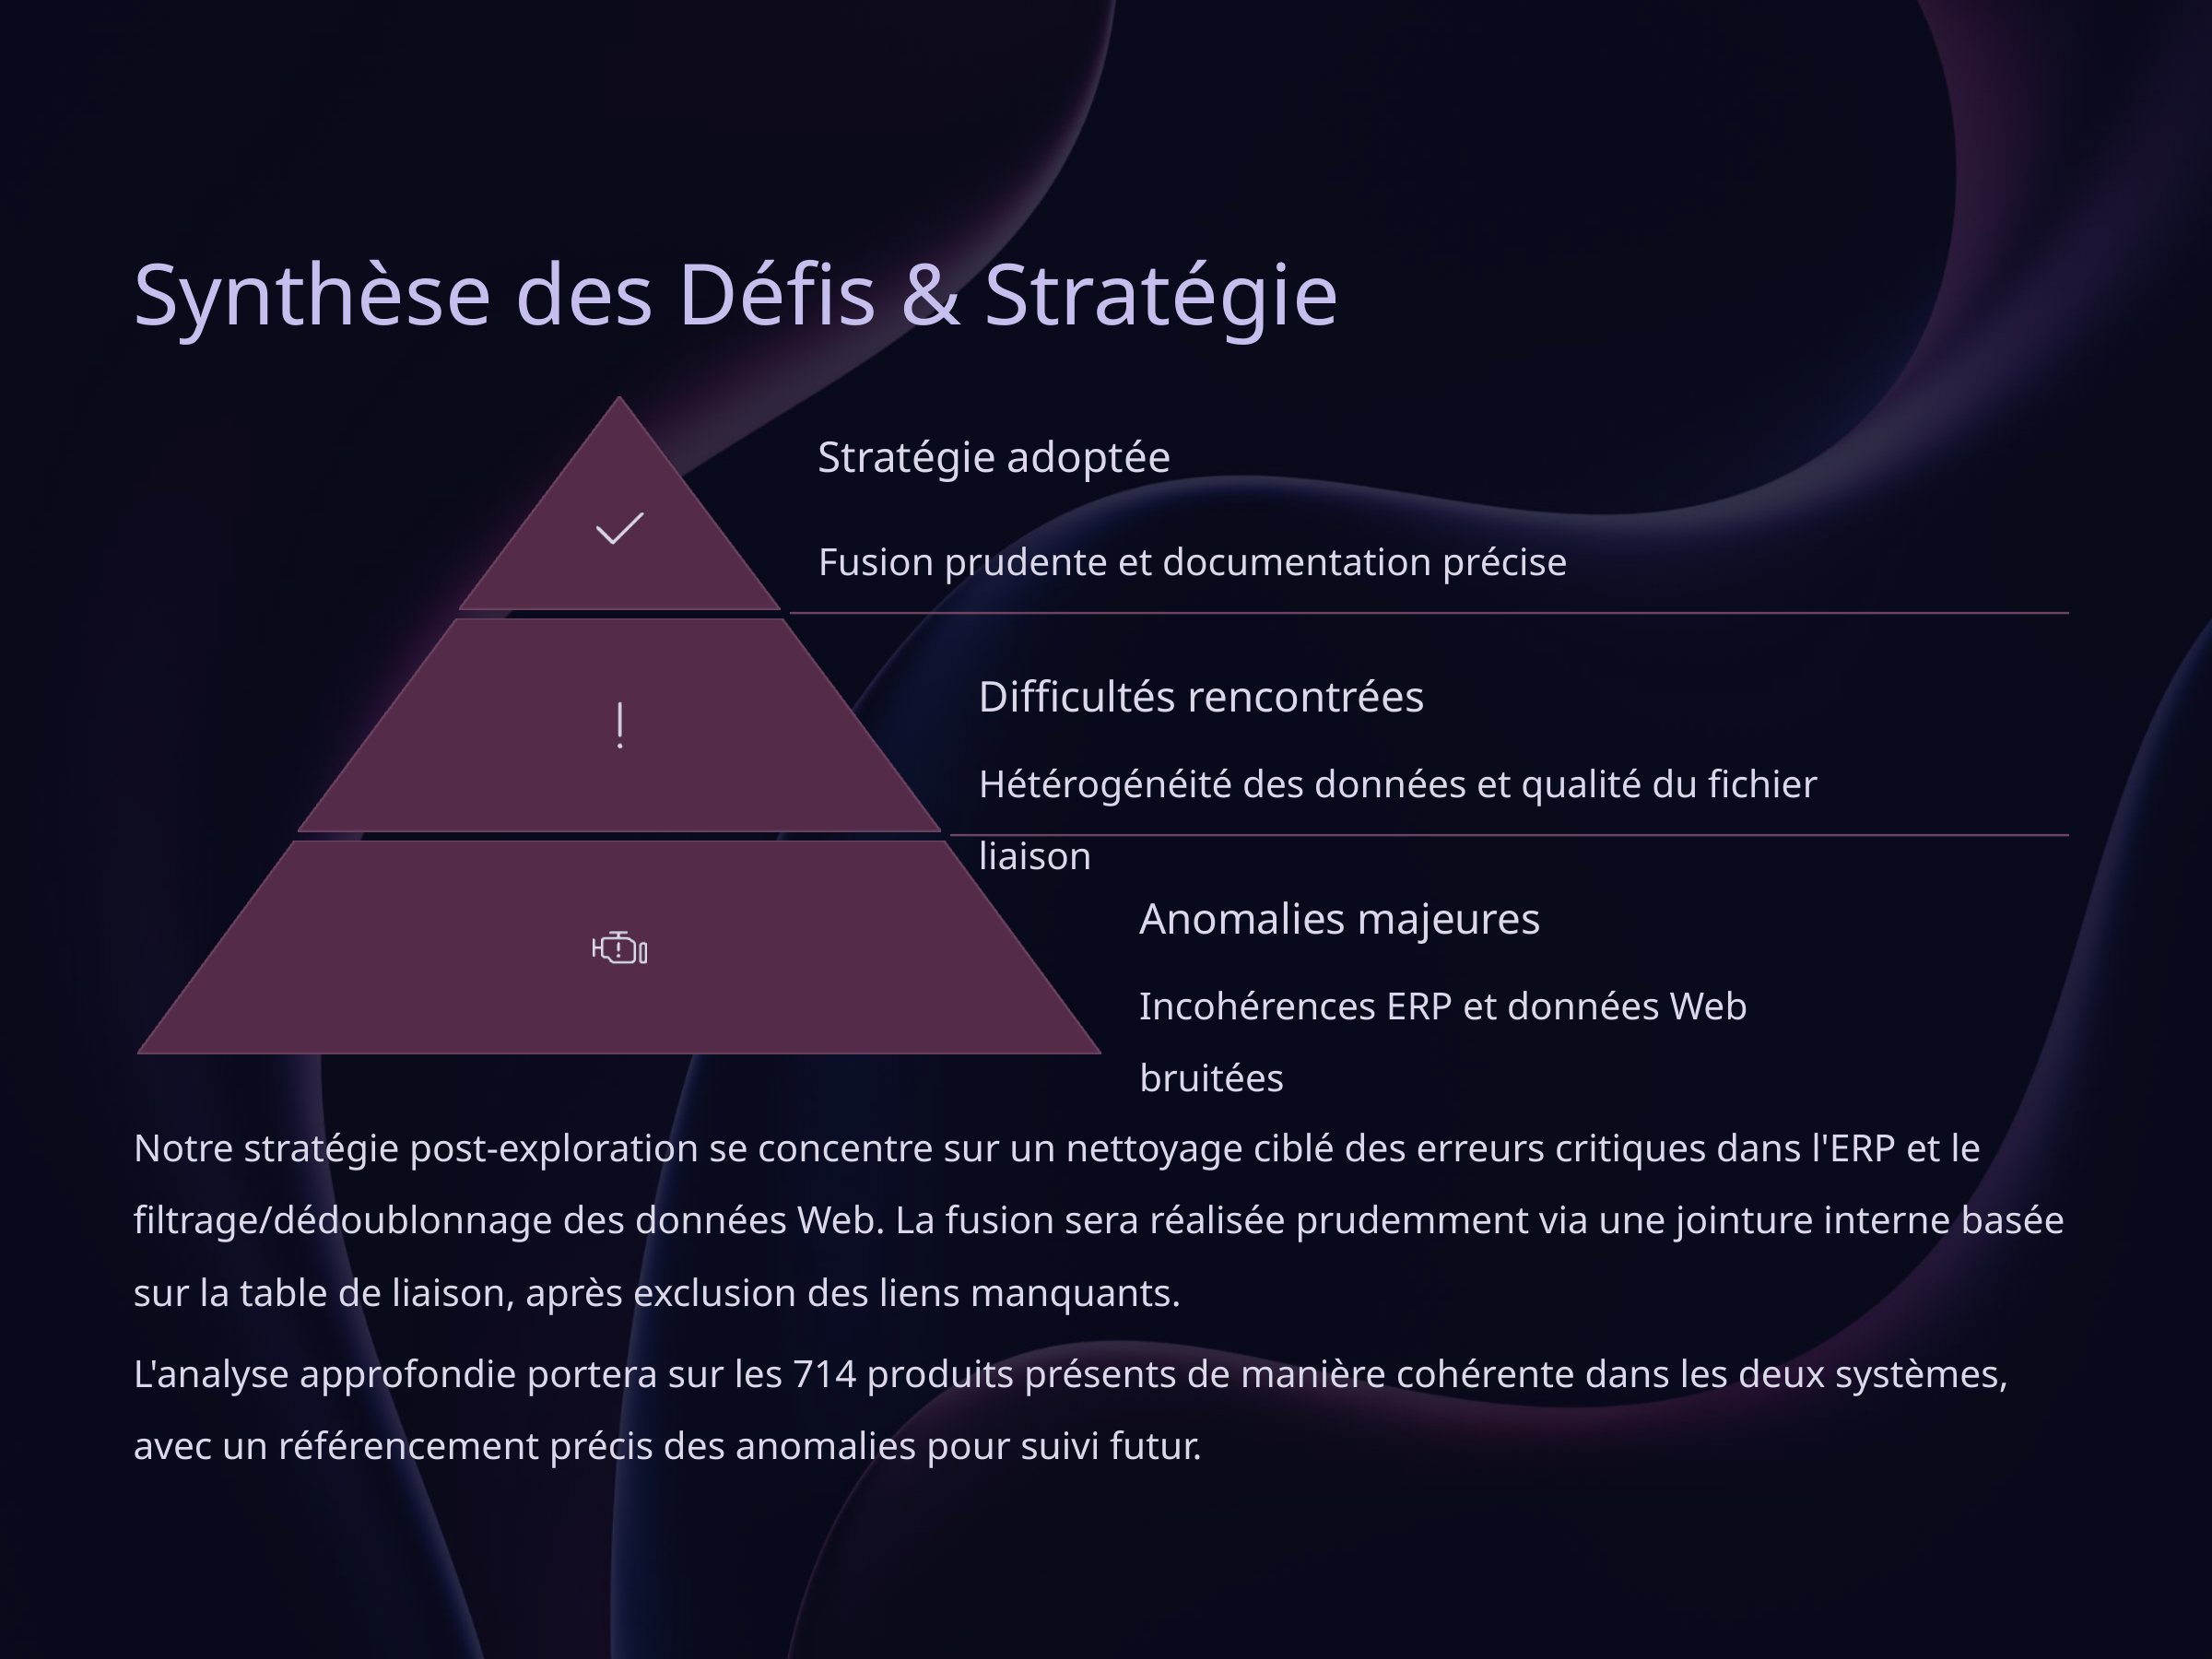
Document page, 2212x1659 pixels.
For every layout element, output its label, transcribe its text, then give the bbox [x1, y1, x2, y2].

text_box Synthèse des Défis & Stratégie [133, 215, 1423, 321]
text_box Difficultés rencontrées [978, 656, 1446, 711]
text_box Anomalies majeures [1138, 878, 1562, 933]
text_box [949, 833, 2070, 837]
text_box [789, 611, 2070, 615]
picture [137, 841, 1101, 1054]
text_box L'analyse approfondie portera sur les 714 produits présents de manière cohérente dans les deux systèmes, avec un référencement précis des anomalies pour suivi futur. [133, 1322, 2079, 1444]
text_box Incohérences ERP et données Web bruitées [1139, 955, 1859, 1017]
text_box Hétérogénéité des données et qualité du fichier liaison [978, 733, 1859, 794]
text_box Notre stratégie post-exploration se concentre sur un nettoyage ciblé des erreurs critiques dans l'ERP et le filtrage/dédoublonnage des données Web. La fusion sera réalisée prudemment via une jointure interne basée sur la table de liaison, après exclusion des liens manquants. [133, 1096, 2079, 1280]
picture [298, 618, 941, 832]
text_box Fusion prudente et documentation précise [818, 510, 1589, 571]
picture [458, 396, 781, 610]
text_box Stratégie adoptée [818, 417, 1241, 470]
